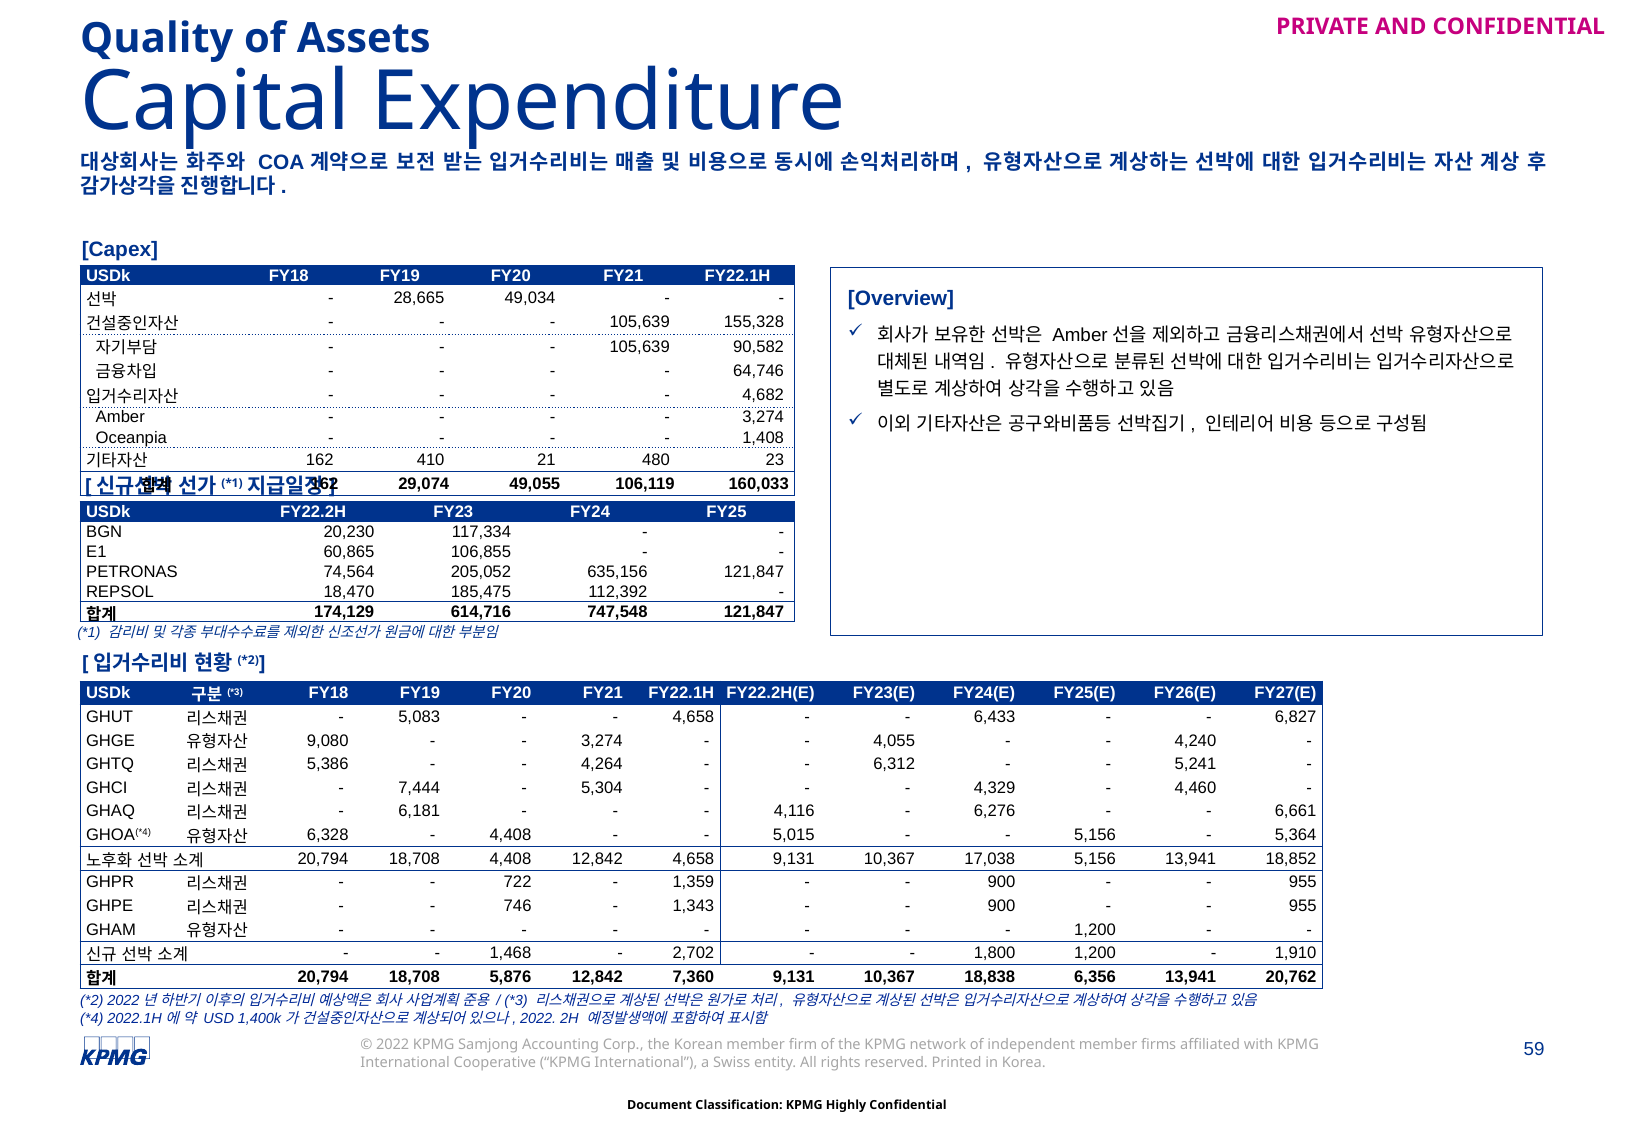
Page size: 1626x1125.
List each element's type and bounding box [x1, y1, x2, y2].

table_cell [81, 942, 720, 964]
text_box [830, 267, 1543, 636]
table_cell [721, 847, 1322, 870]
table_cell [81, 847, 720, 870]
table_header [81, 682, 720, 704]
table_cell [721, 871, 1322, 941]
table_cell [81, 602, 794, 621]
text_box [80, 991, 1564, 1027]
table_cell [721, 705, 1322, 846]
list [80, 33, 1490, 62]
text_box [80, 148, 1547, 206]
table_cell [81, 472, 794, 495]
table_cell [81, 871, 720, 941]
table_cell [81, 965, 1322, 988]
text_box [81, 649, 371, 675]
table_cell [721, 942, 1322, 964]
table_header [721, 682, 1322, 704]
text_box [68, 621, 777, 647]
table_header [81, 266, 794, 285]
table_cell [81, 522, 794, 601]
table_header [81, 502, 794, 521]
text_box [81, 236, 371, 261]
table_cell [81, 285, 794, 471]
title [80, 74, 1544, 148]
text_box [75, 473, 394, 498]
table_cell [81, 705, 720, 846]
